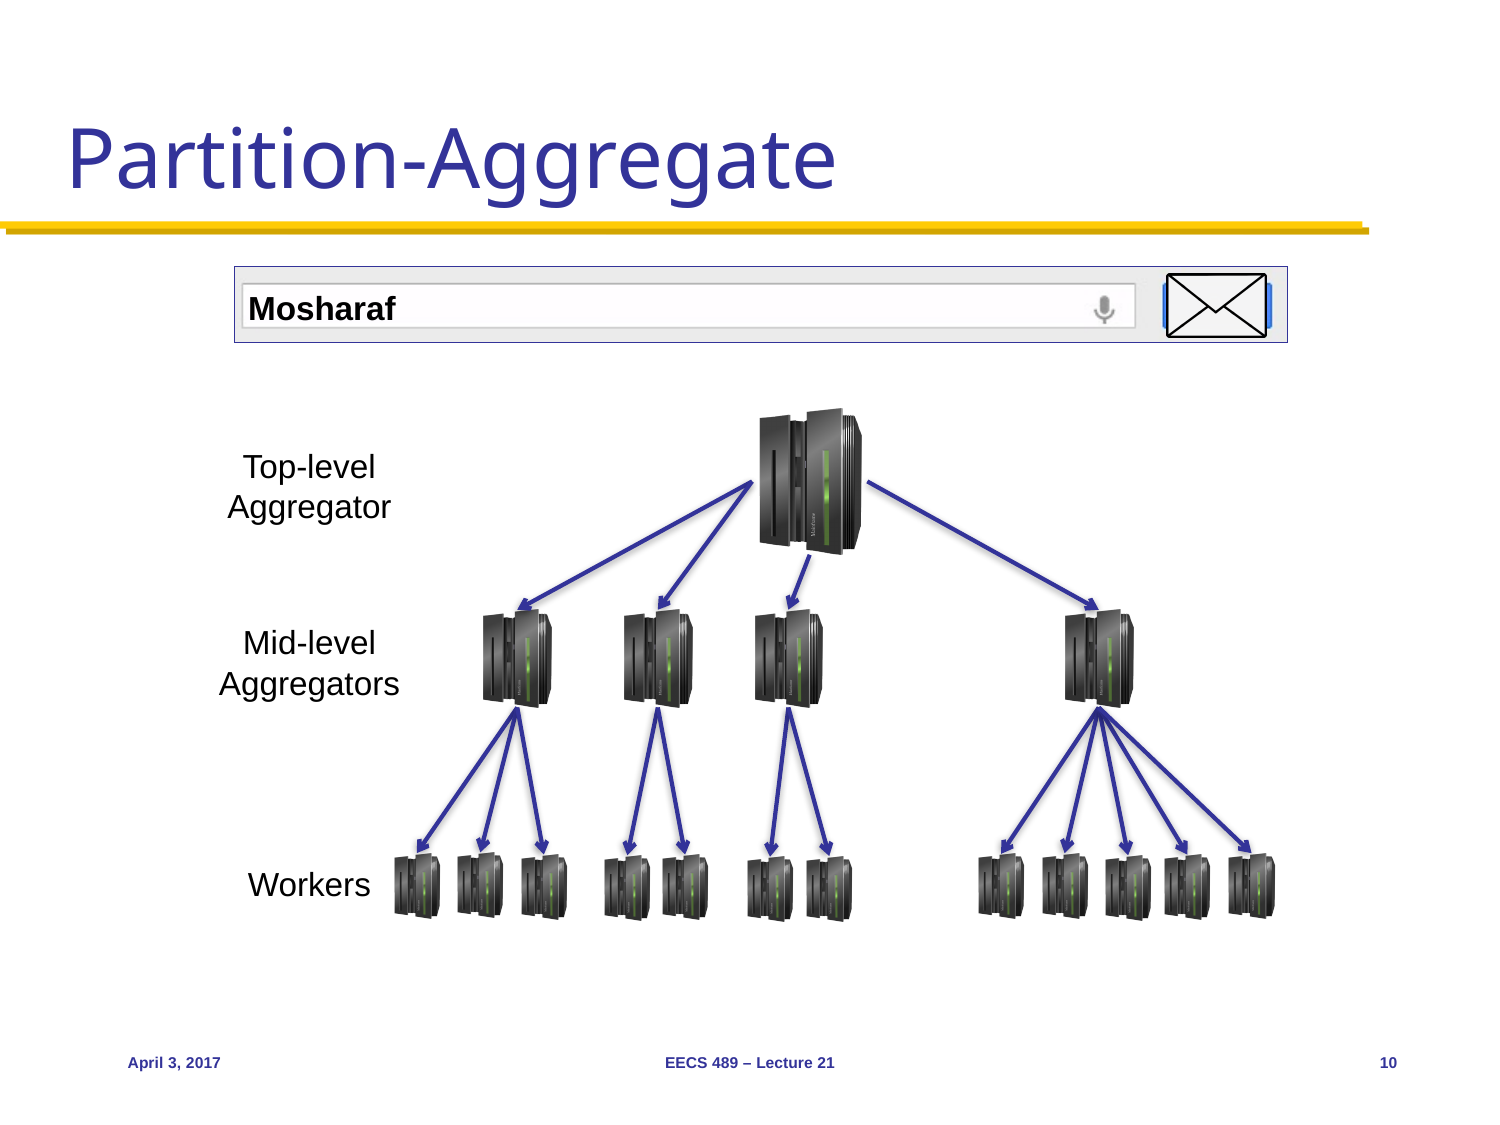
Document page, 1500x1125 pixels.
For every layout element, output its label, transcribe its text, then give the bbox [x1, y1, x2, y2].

picture [803, 855, 856, 922]
picture [478, 609, 556, 708]
text_box Workers [213, 855, 386, 911]
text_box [788, 554, 810, 611]
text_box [867, 481, 1100, 611]
picture [1225, 852, 1278, 919]
picture [390, 852, 443, 919]
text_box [657, 707, 686, 855]
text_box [517, 707, 545, 855]
picture [744, 856, 796, 923]
picture [518, 854, 570, 920]
slide_number 10 [1312, 1024, 1413, 1101]
picture [1060, 609, 1138, 707]
picture [234, 266, 1288, 344]
picture [659, 854, 711, 920]
picture [749, 609, 827, 708]
title Partition-Aggregate [49, 24, 1451, 213]
picture [619, 611, 697, 708]
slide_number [112, 1024, 426, 1101]
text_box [416, 707, 477, 854]
picture [454, 854, 507, 918]
picture [1161, 854, 1214, 920]
picture [601, 854, 654, 921]
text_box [627, 707, 655, 856]
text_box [657, 481, 753, 611]
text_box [479, 707, 515, 853]
picture [1038, 855, 1091, 919]
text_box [788, 707, 830, 857]
text_box Top-level Aggregator [193, 438, 426, 533]
picture [975, 853, 1027, 920]
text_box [1098, 707, 1252, 854]
picture [751, 407, 868, 555]
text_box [1064, 707, 1094, 854]
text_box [516, 481, 655, 611]
text_box Mid-level Aggregators [195, 614, 425, 709]
footer EECS 489 – Lecture 21 [512, 1024, 988, 1101]
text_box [1000, 707, 1062, 855]
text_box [769, 707, 786, 857]
picture [1102, 855, 1154, 921]
